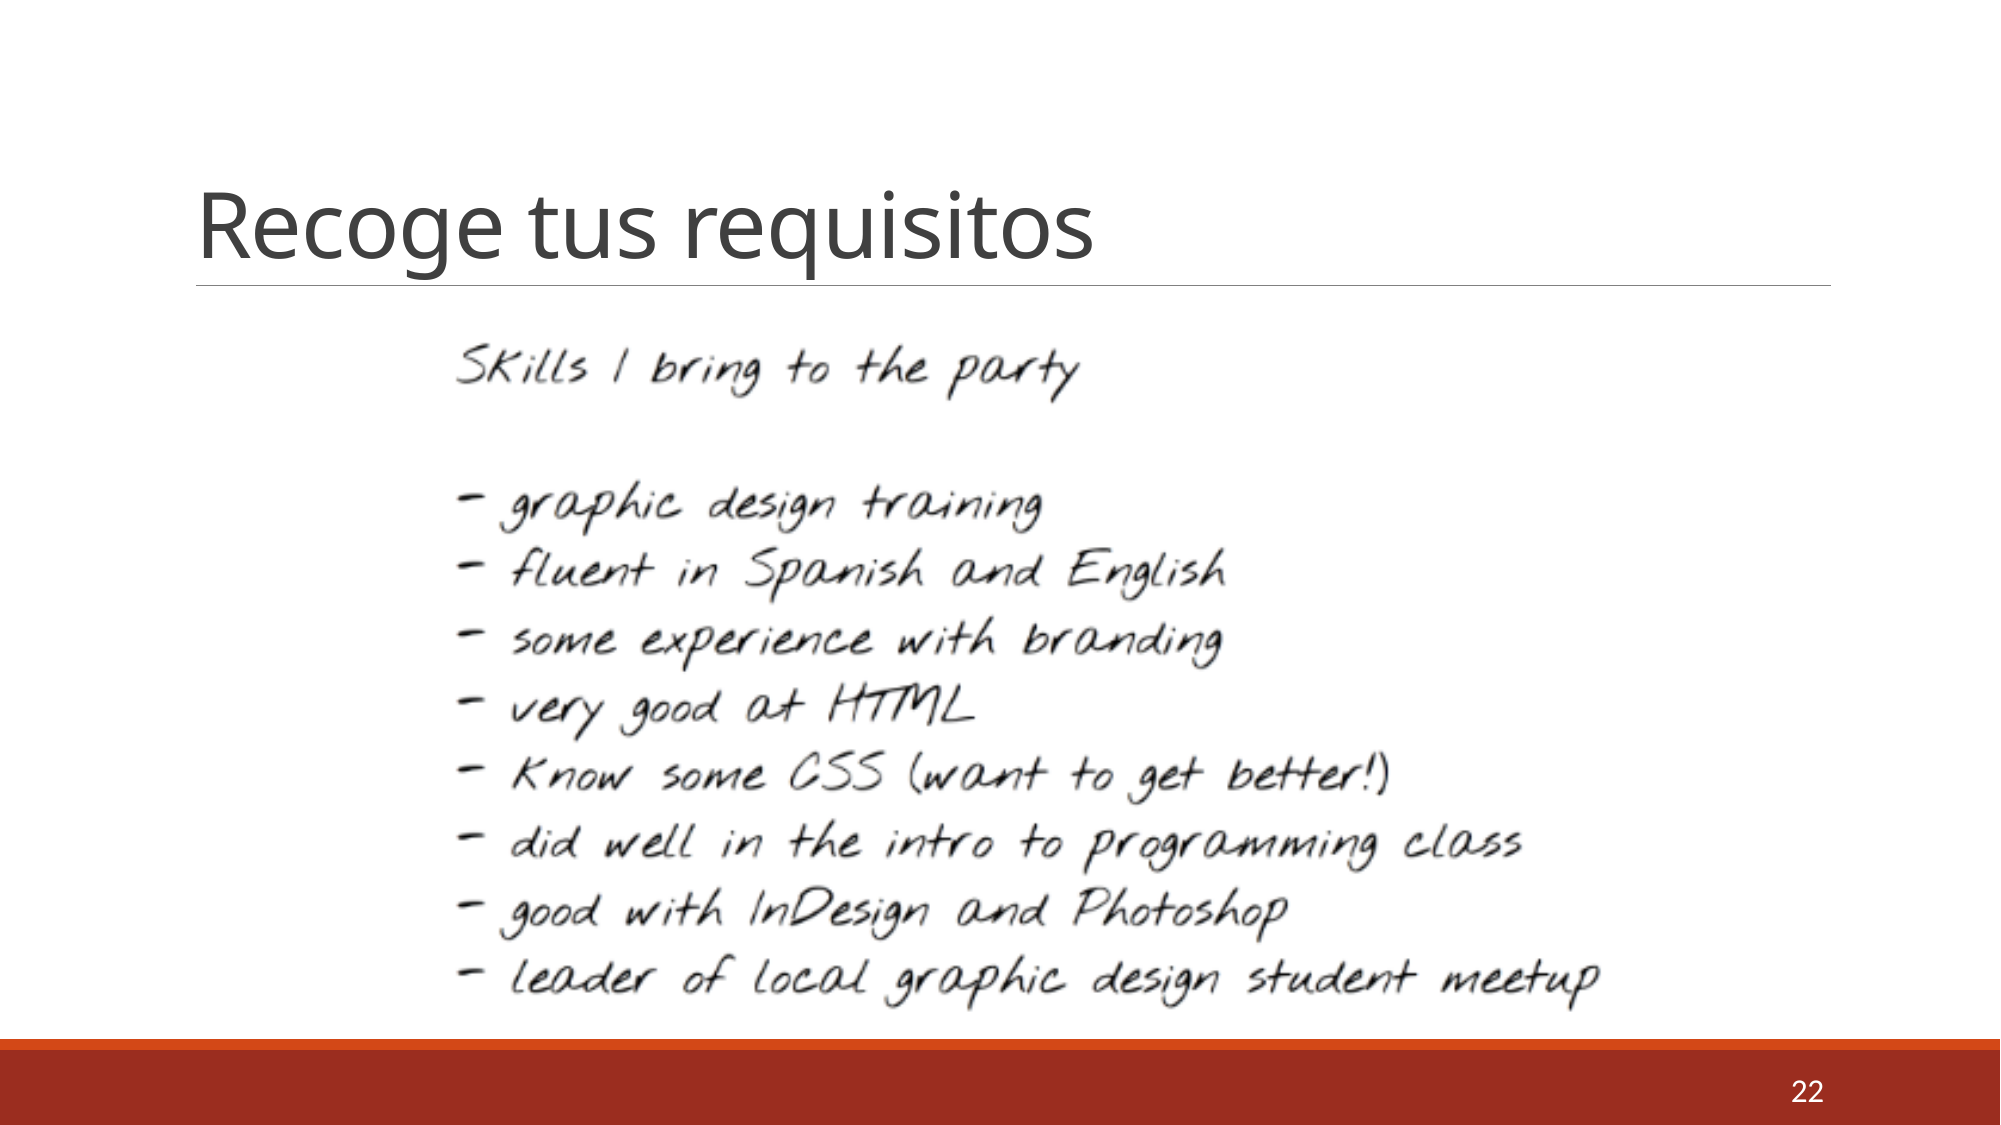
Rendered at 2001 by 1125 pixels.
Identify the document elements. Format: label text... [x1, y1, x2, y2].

title Recoge tus requisitos [180, 47, 1883, 285]
slide_number 22 [1624, 1059, 1840, 1120]
picture [425, 325, 1625, 1020]
